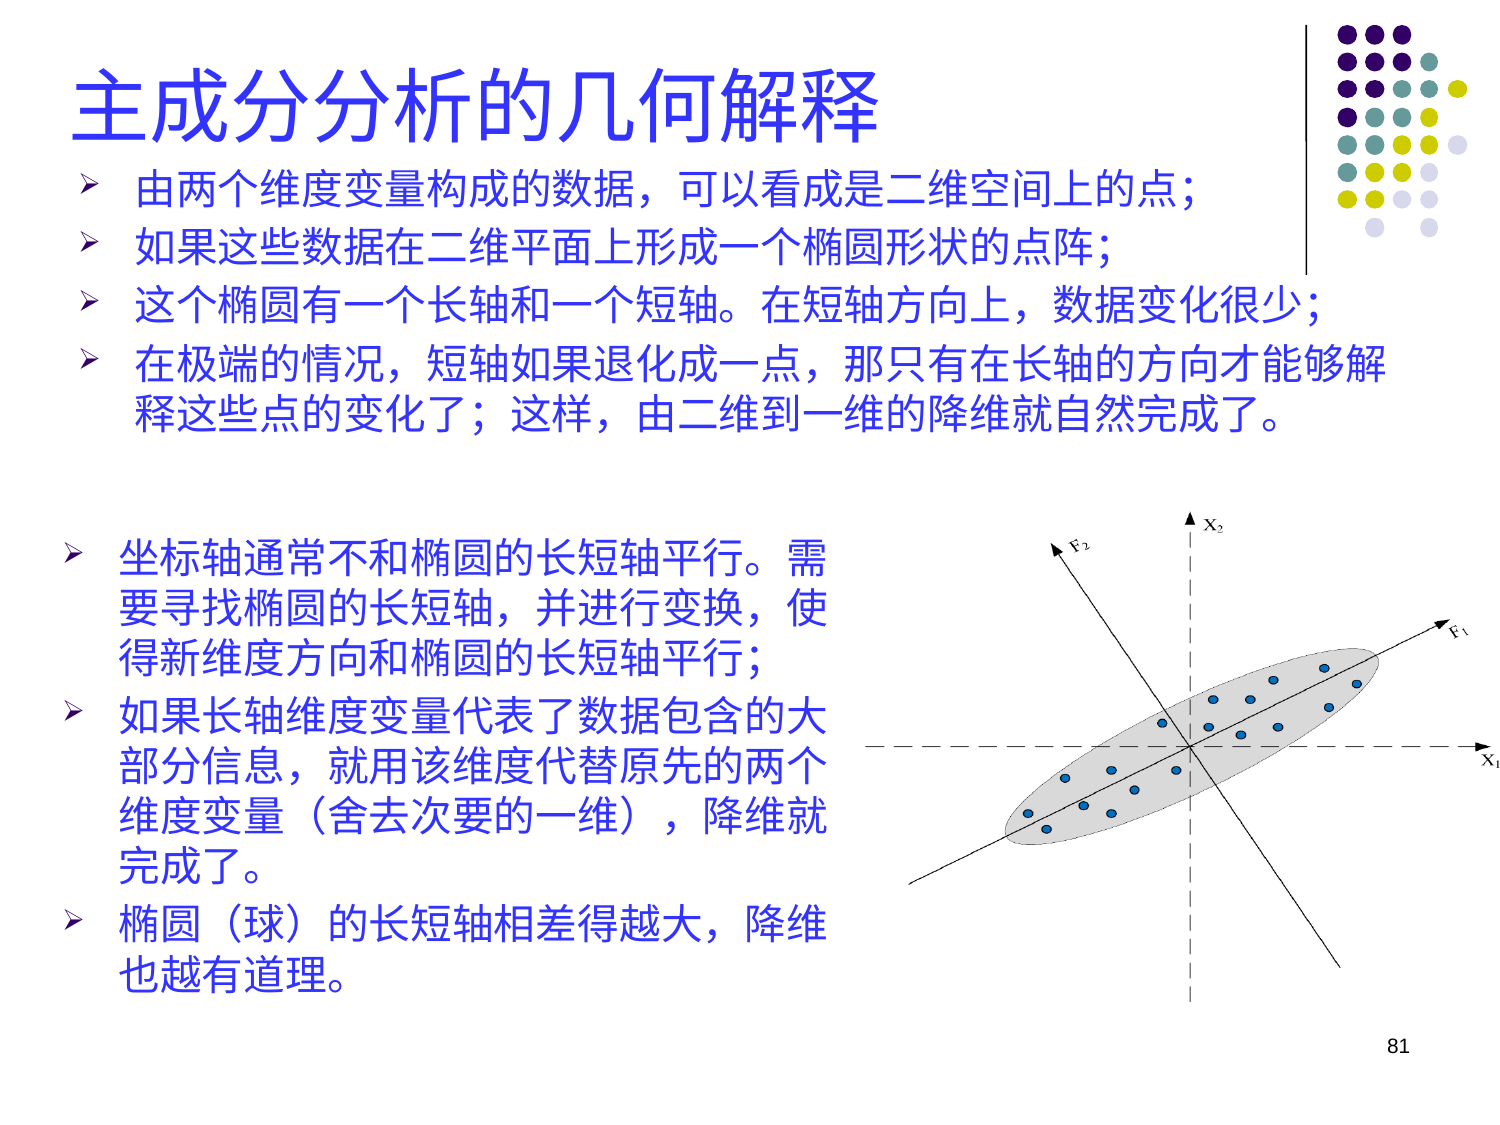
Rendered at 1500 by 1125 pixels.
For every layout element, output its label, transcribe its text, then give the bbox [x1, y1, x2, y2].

list 由两个维度变量构成的数据，可以看成是二维空间上的点； 如果这些数据在二维平面上形成一个椭圆形状的点阵； 这个椭圆有一个长轴和一个短轴。在短轴方向上，数据变化很少； 在极端的情况，短轴如果退化成一点，那只有在长轴的方向才能够解释这些点的变化了；这样，由二维到一维的降维就自然完成了。 [63, 154, 1430, 489]
text_box 坐标轴通常不和椭圆的长短轴平行。需要寻找椭圆的长短轴，并进行变换，使得新维度方向和椭圆的长短轴平行； 如果长轴维度变量代表了数据包含的大部分信息，就用该维度代替原先的两个维度变量（舍去次要的一维），降维就完成了。 椭圆（球）的长短轴相差得越大，降维也越有道理。 [47, 523, 864, 1012]
picture [864, 511, 1500, 1003]
slide_number 81 [1074, 1024, 1426, 1101]
title 主成分分析的几何解释 [53, 0, 1291, 161]
